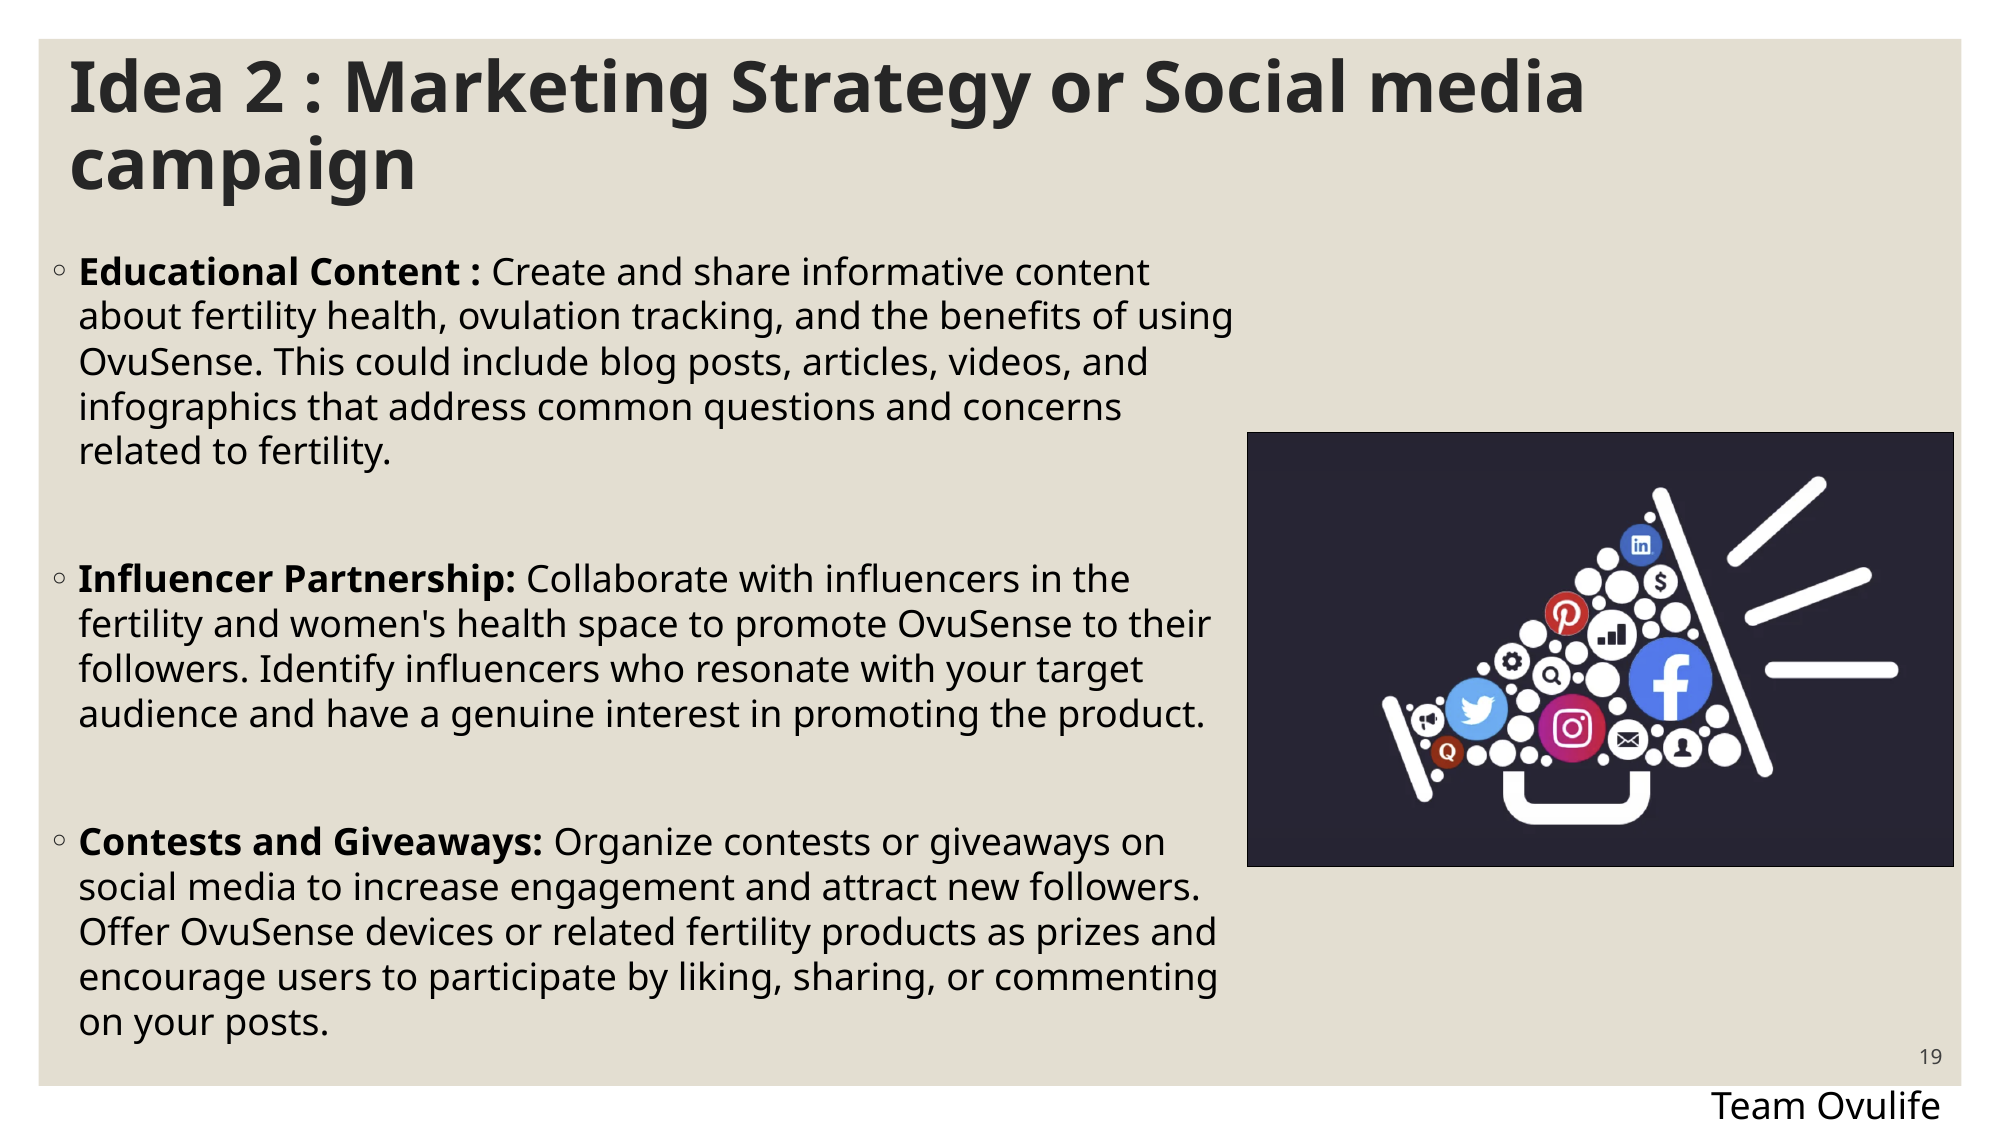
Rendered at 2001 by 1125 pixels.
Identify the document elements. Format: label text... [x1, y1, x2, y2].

list Educational Content : Create and share informative content about fertility health, ovulation tracking, and the benefits of using OvuSense. This could include blog posts, articles, videos, and infographics that address common questions and concerns related to fertility. Influencer Partnership: Collaborate with influencers in the fertility and women's health space to promote OvuSense to their followers. Identify influencers who resonate with your target audience and have a genuine interest in promoting the product. Contests and Giveaways: Organize contests or giveaways on social media to increase engagement and attract new followers. Offer OvuSense devices or related fertility products as prizes and encourage users to participate by liking, sharing, or commenting on your posts. [33, 239, 1273, 1060]
text_box Team Ovulife [1696, 1074, 1966, 1125]
text_box Idea 2 : Marketing Strategy or Social media campaign [54, 76, 1958, 181]
picture [1247, 432, 1954, 867]
slide_number 19 [1717, 1034, 1958, 1080]
